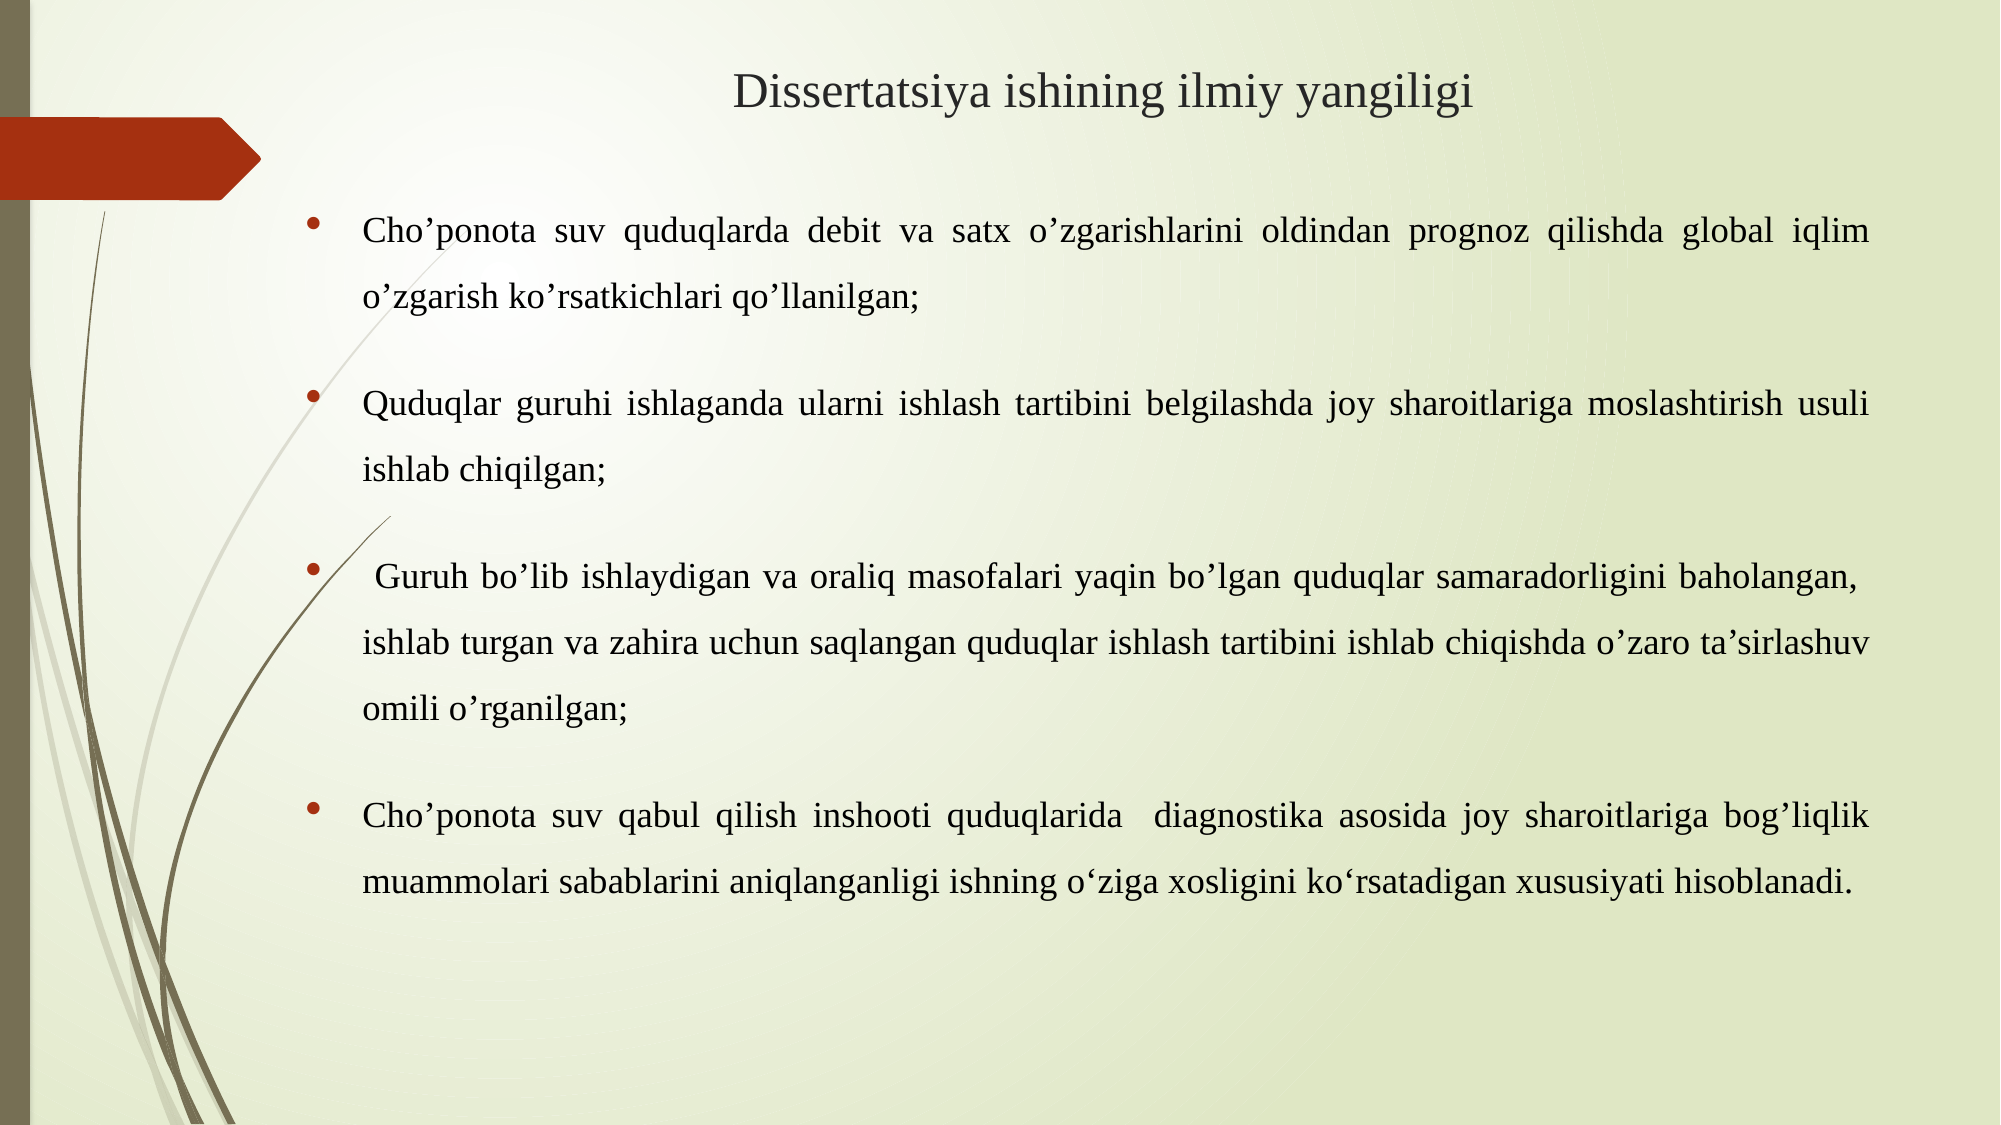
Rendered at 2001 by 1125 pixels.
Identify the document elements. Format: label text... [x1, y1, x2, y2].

title Dissertatsiya ishining ilmiy yangiligi [372, 50, 1835, 176]
list Cho’ponota suv quduqlarda debit va satx o’zgarishlarini oldindan prognoz qilishda global iqlim o’zgarish ko’rsatkichlari qo’llanilgan; Quduqlar guruhi ishlaganda ularni ishlash tartibini belgilashda joy sharoitlariga moslashtirish usuli ishlab chiqilgan; Guruh bo’lib ishlaydigan va oraliq masofalari yaqin bo’lgan quduqlar samaradorligini baholangan, ishlab turgan va zahira uchun saqlangan quduqlar ishlash tartibini ishlab chiqishda o’zaro ta’sirlashuv omili o’rganilgan; Cho’ponota suv qabul qilish inshooti quduqlarida diagnostika asosida joy sharoitlariga bog’liqlik muammolari sabablarini aniqlanganligi ishning o‘ziga xosligini ko‘rsatadigan xususiyati hisoblanadi. [292, 176, 1888, 970]
